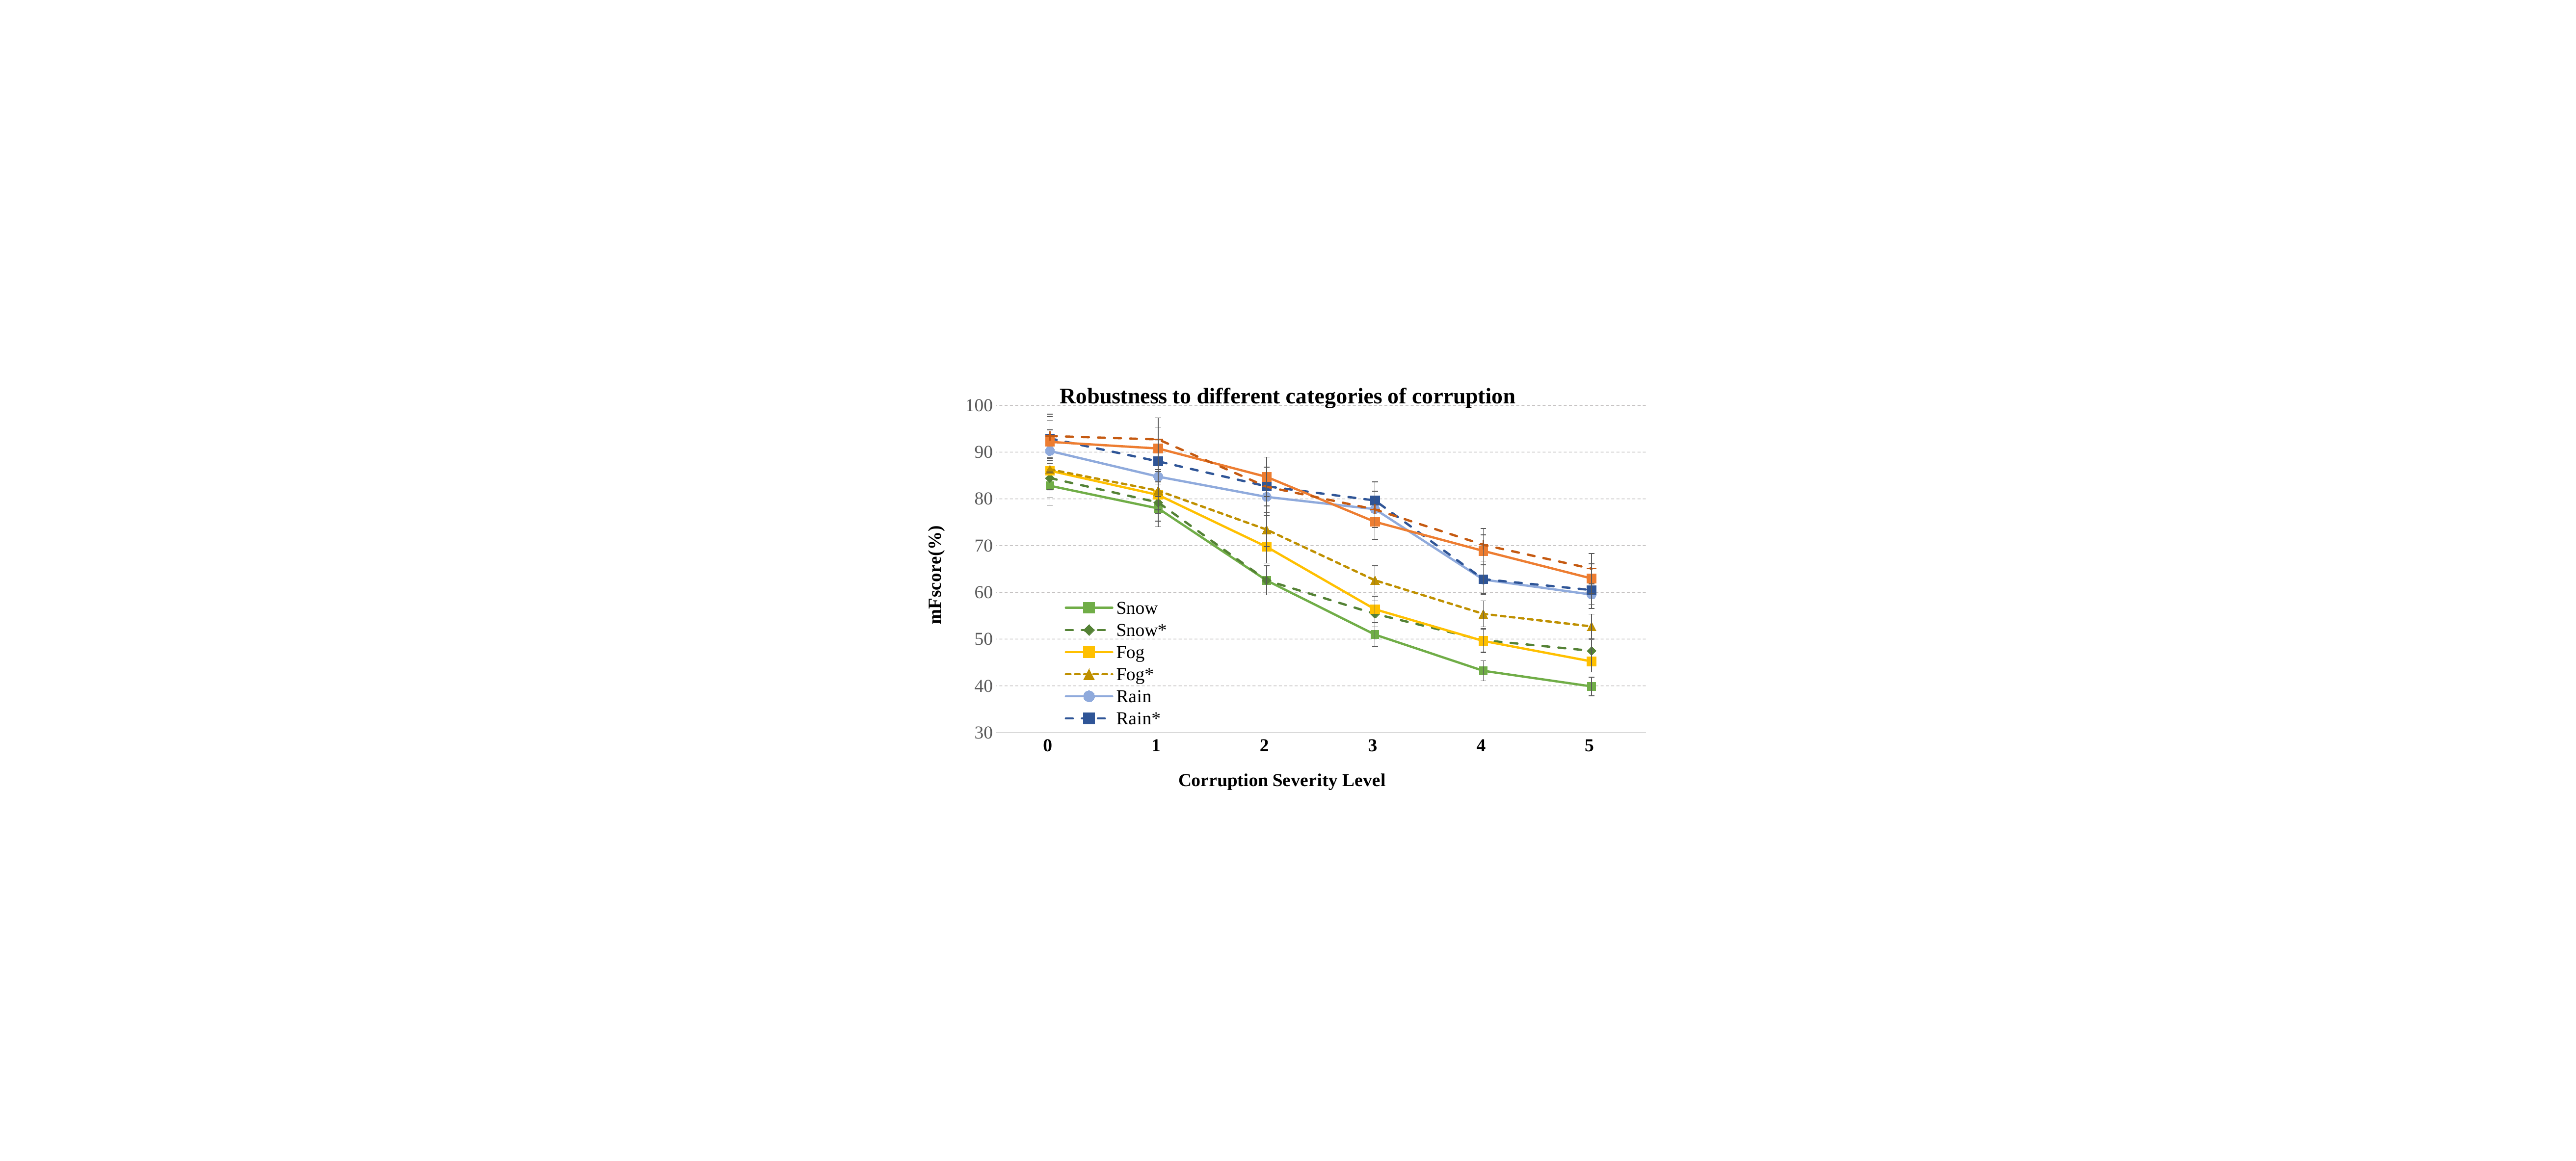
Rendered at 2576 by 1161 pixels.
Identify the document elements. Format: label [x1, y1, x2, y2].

chart [911, 365, 1664, 796]
